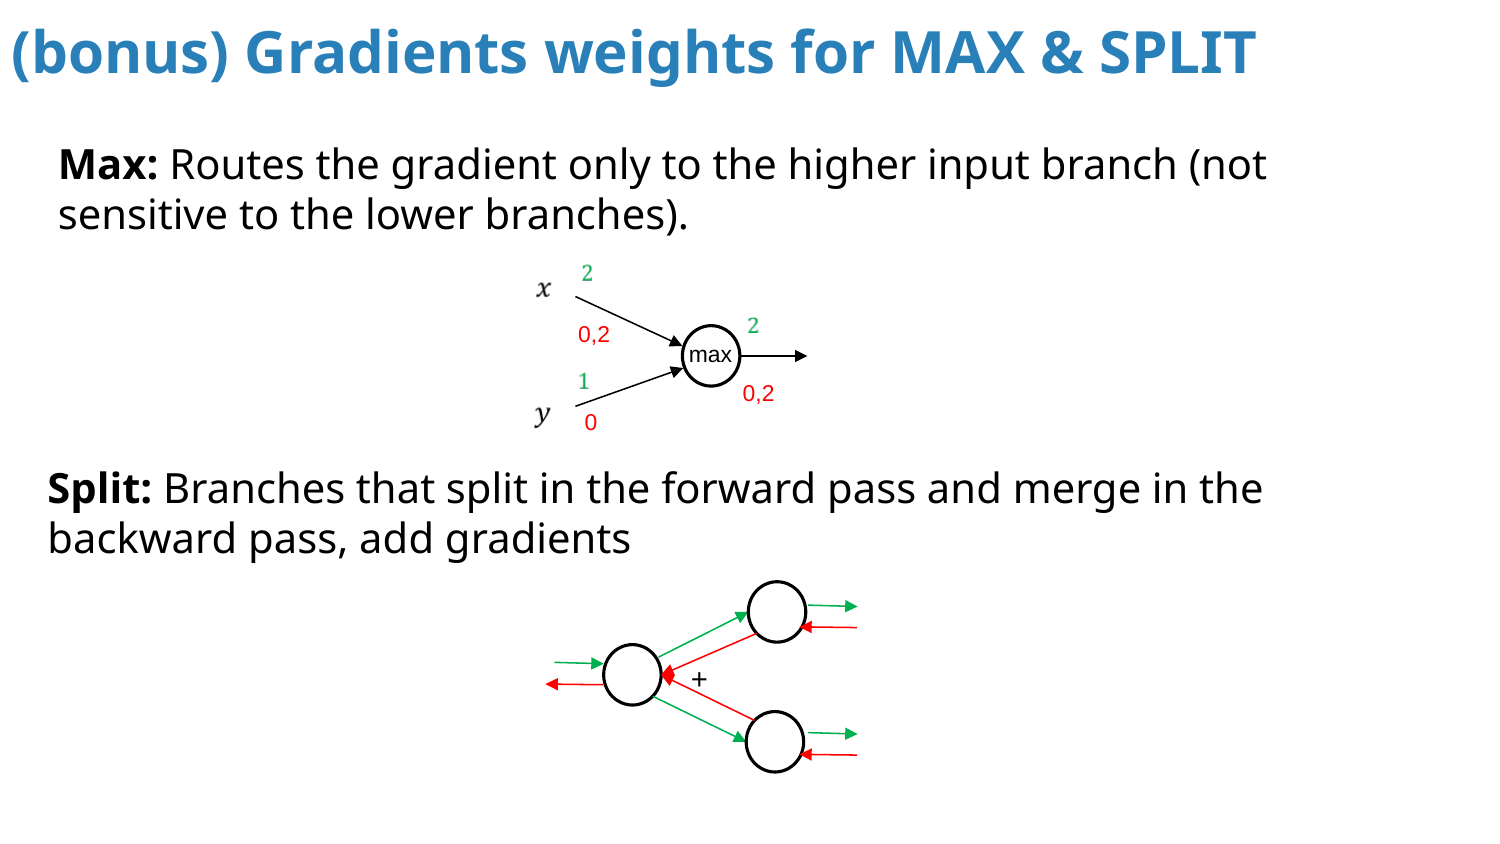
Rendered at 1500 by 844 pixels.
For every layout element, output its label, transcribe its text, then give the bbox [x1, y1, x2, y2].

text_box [545, 581, 858, 773]
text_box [515, 250, 808, 444]
text_box Max: Routes the gradient only to the higher input branch (not sensitive to the lower branches). [42, 122, 1443, 197]
text_box Split: Branches that split in the forward pass and merge in the backward pass, add gradients [32, 446, 1469, 521]
title (bonus) Gradients weights for MAX & SPLIT [0, 0, 1407, 94]
